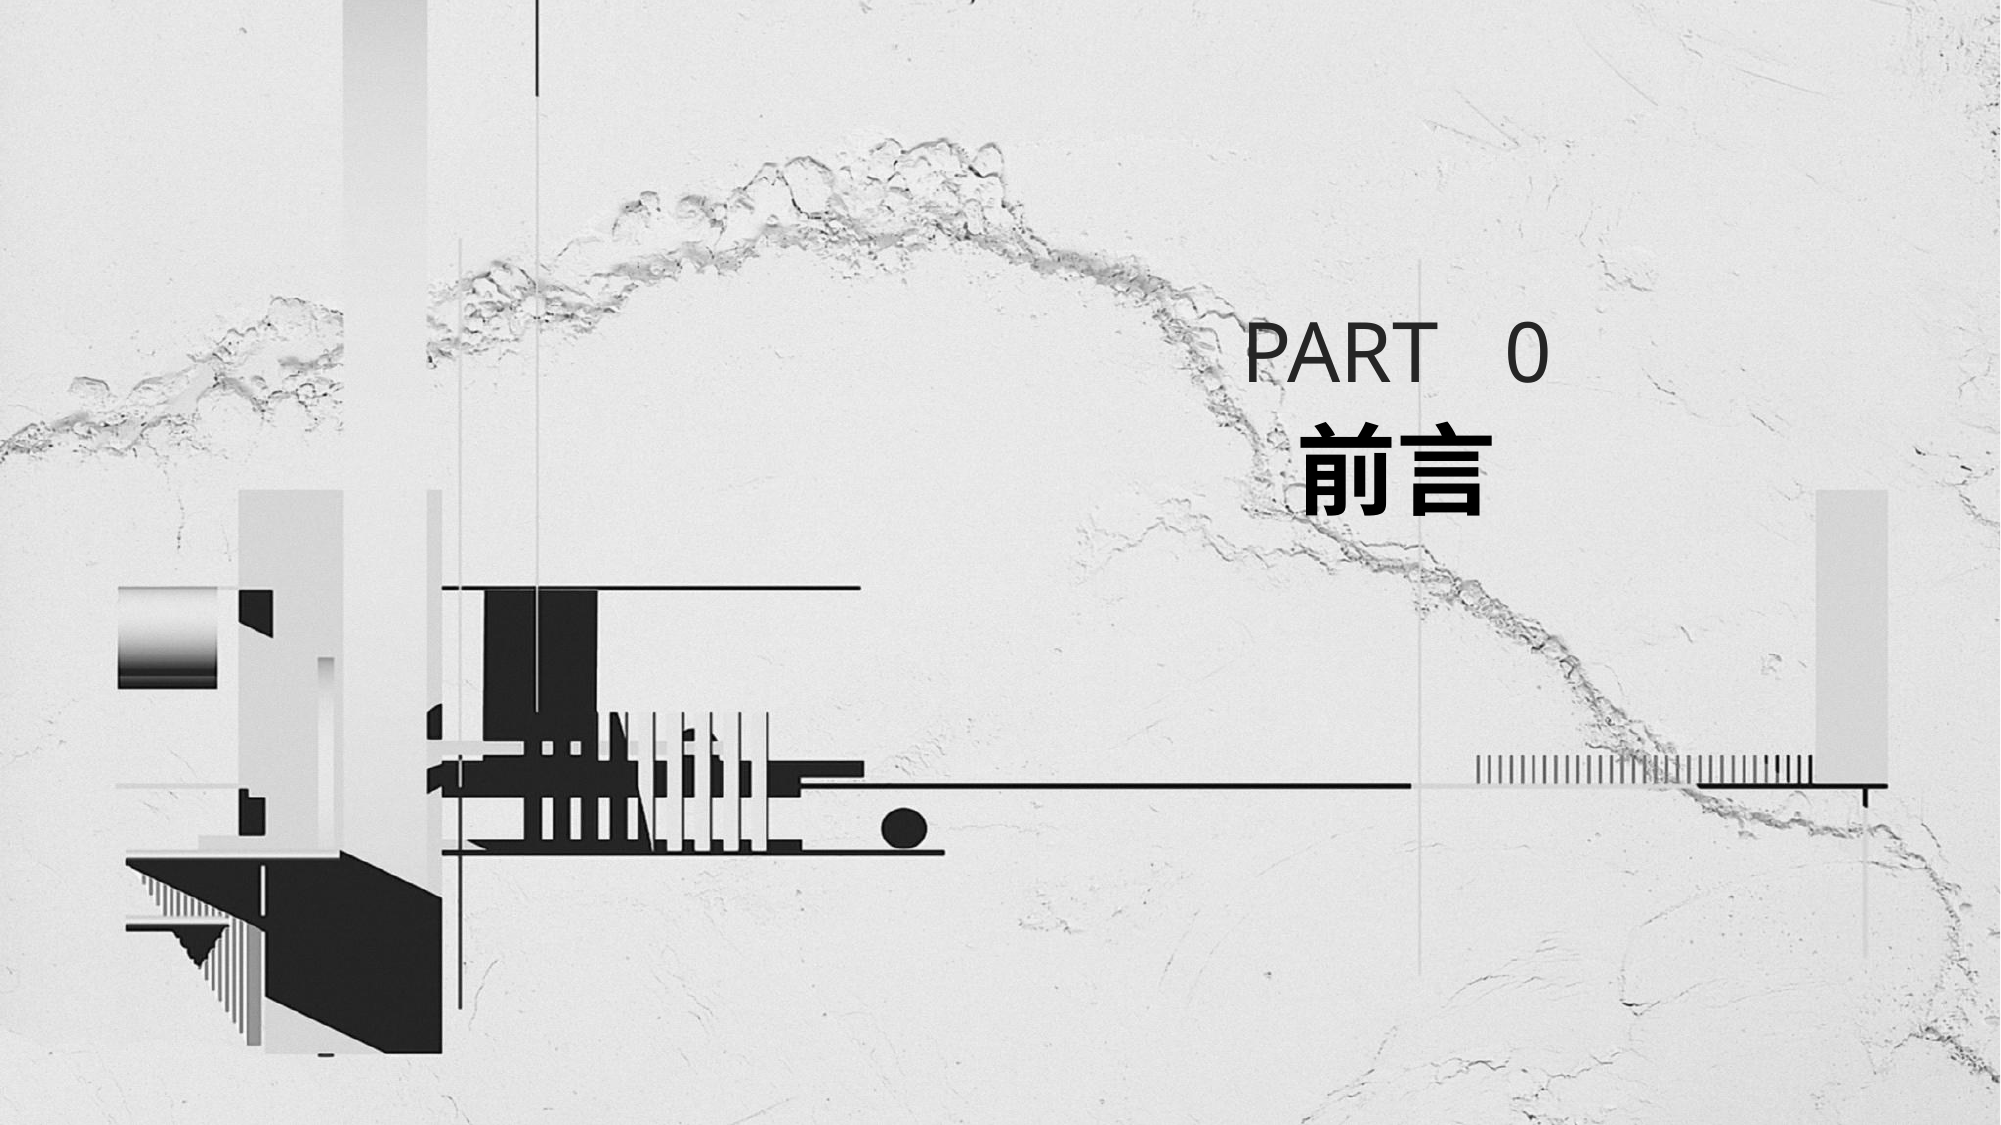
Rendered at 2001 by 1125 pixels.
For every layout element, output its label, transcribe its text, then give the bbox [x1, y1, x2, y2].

picture [0, 0, 2001, 1125]
text_box PART 0 [1105, 291, 1688, 399]
text_box 前言 [940, 399, 1853, 535]
